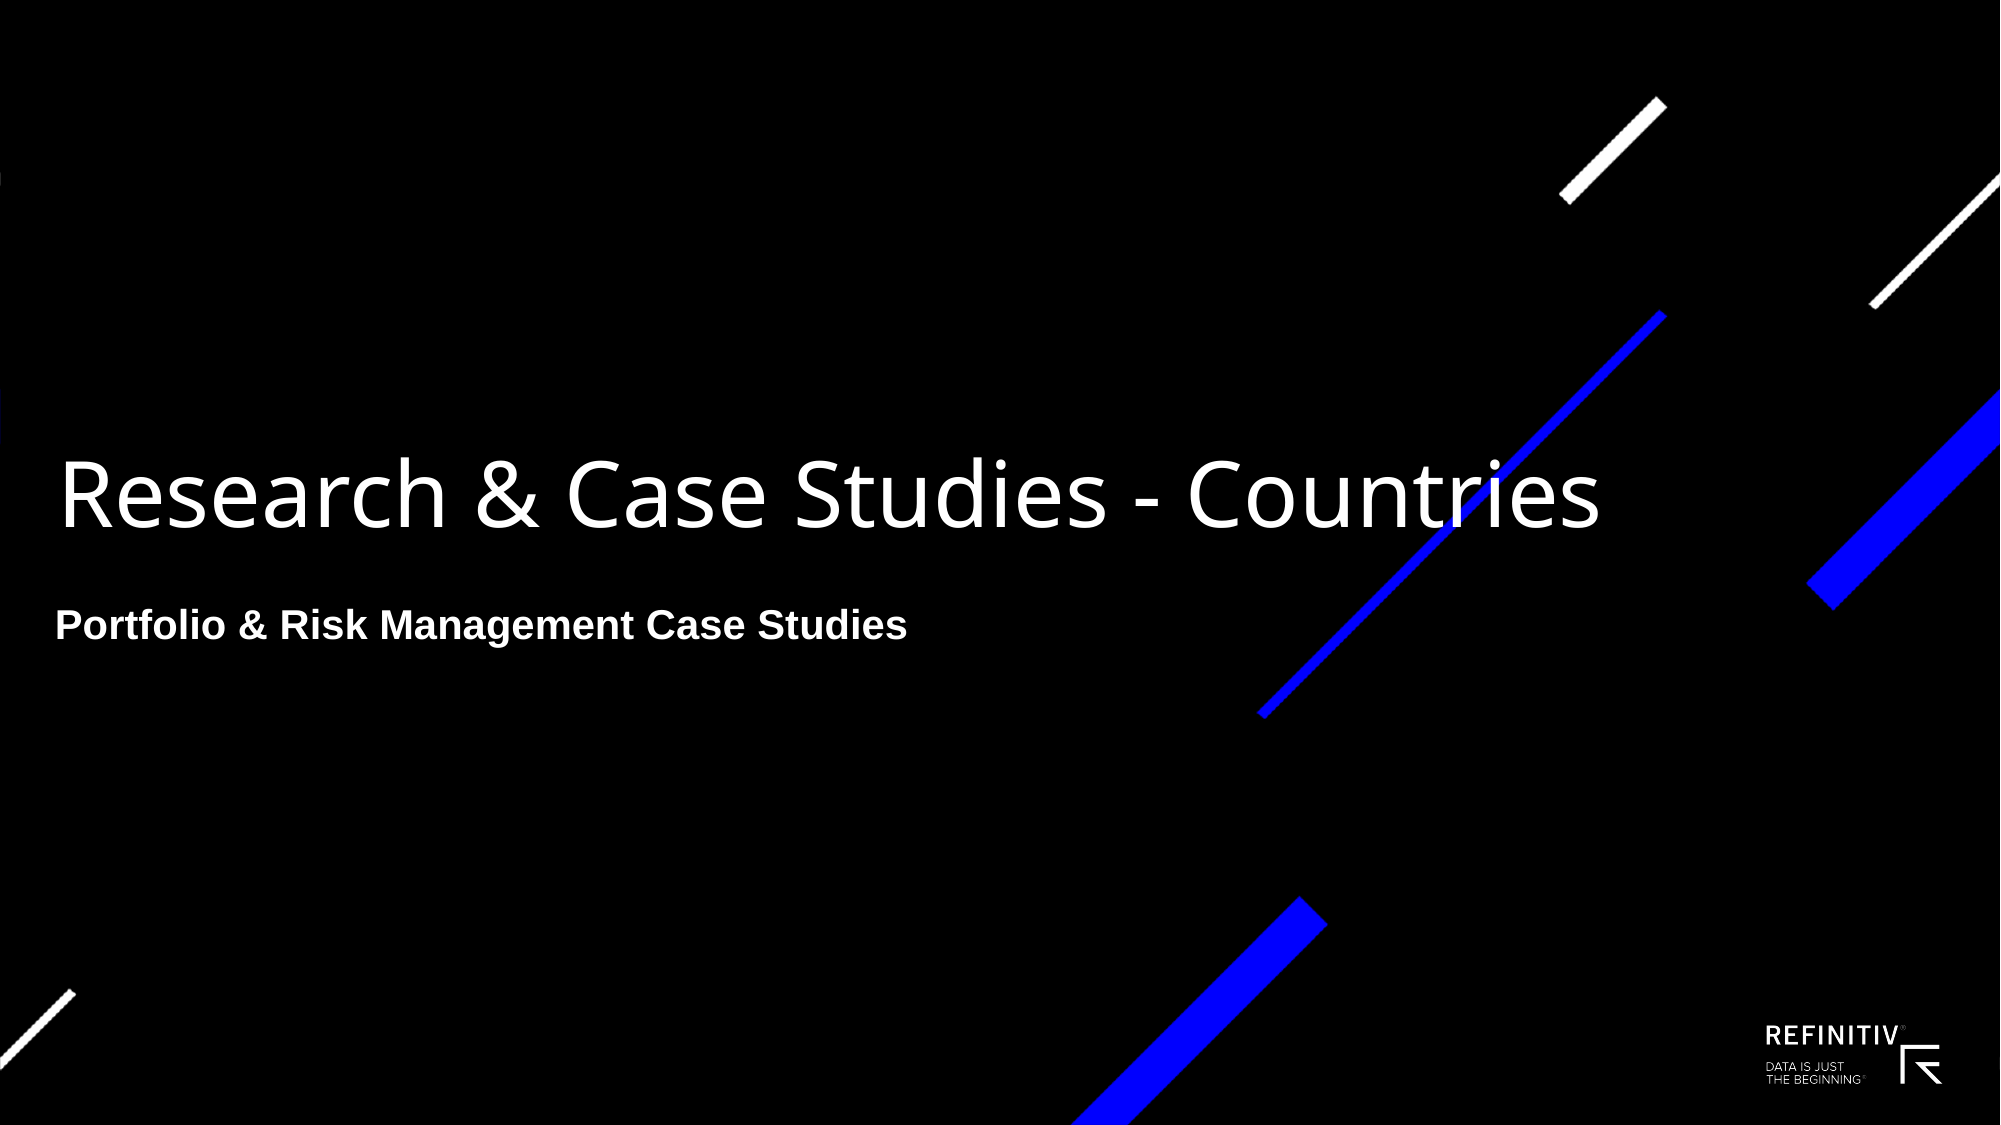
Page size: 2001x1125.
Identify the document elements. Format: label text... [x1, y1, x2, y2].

picture [0, 0, 2000, 1125]
subtitle Portfolio & Risk Management Case Studies [54, 597, 1286, 683]
title Research & Case Studies - Countries [57, 347, 1738, 563]
